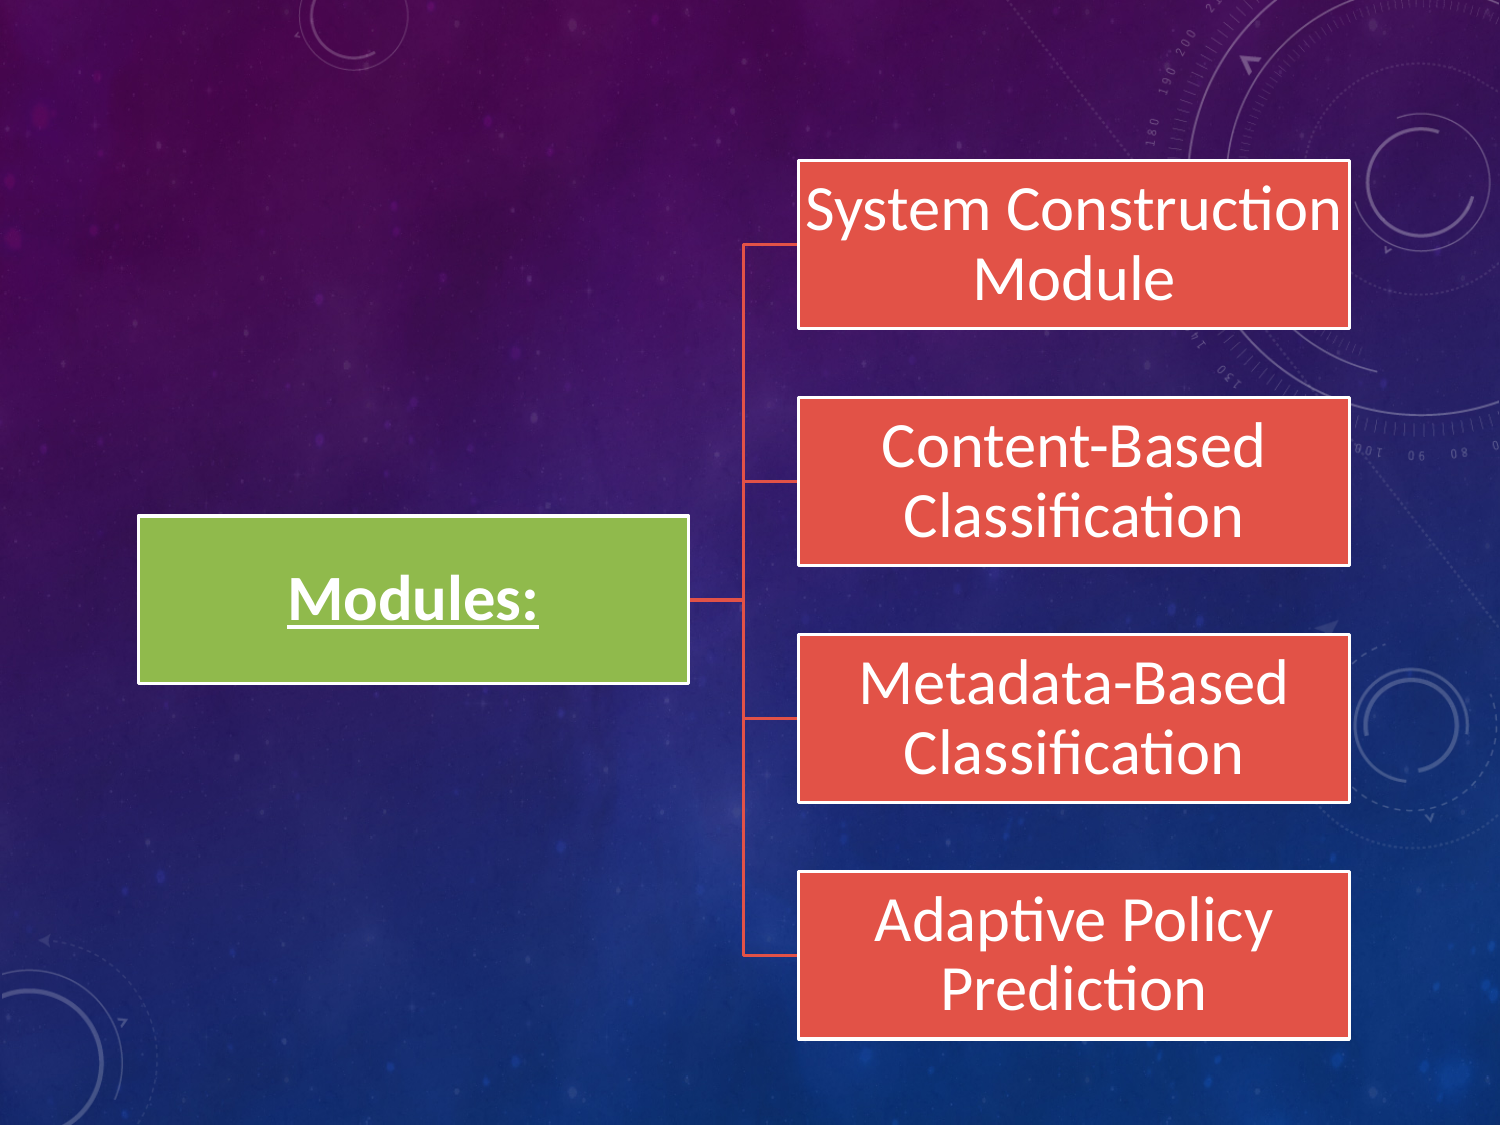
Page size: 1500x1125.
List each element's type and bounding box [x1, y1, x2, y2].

picture [0, 0, 1500, 1125]
list [137, 137, 1351, 1063]
